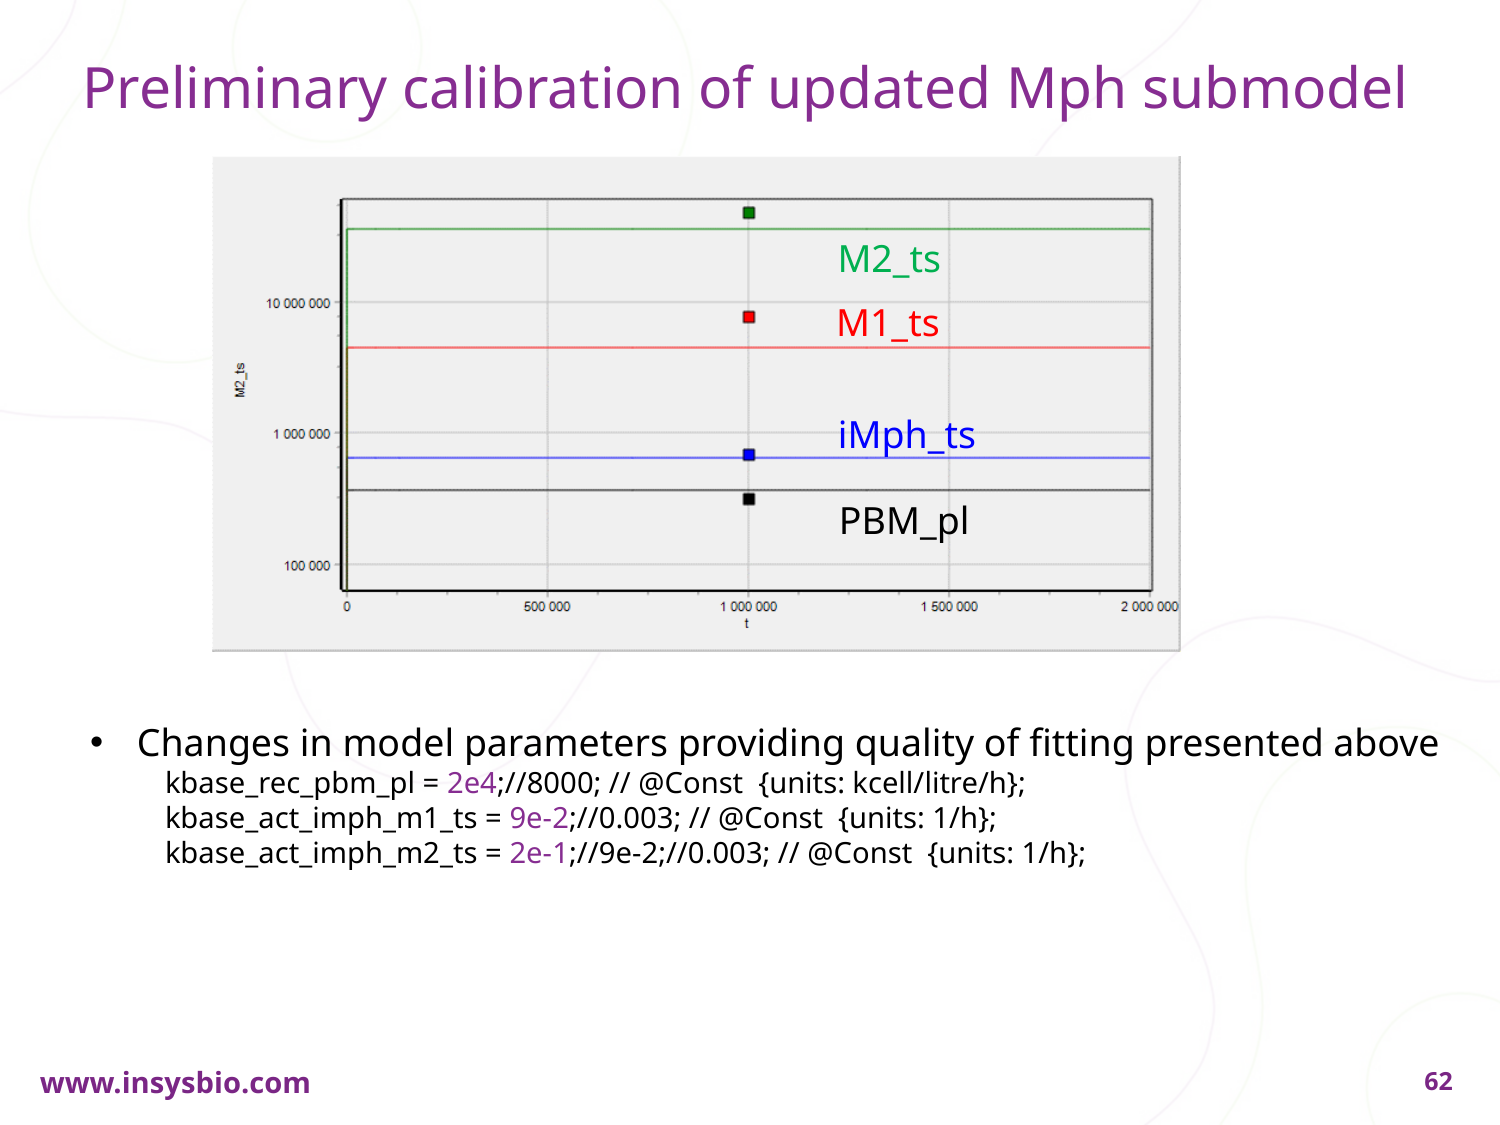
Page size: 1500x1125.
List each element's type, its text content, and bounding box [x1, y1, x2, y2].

text_box Changes in model parameters providing quality of fitting presented above kbase_rec_pbm_pl = 2e4;//8000; // @Const {units: kcell/litre/h}; kbase_act_imph_m1_ts = 9e-2;//0.003; // @Const {units: 1/h}; kbase_act_imph_m2_ts = 2e-1;//9e-2;//0.003; // @Const {units: 1/h}; [75, 711, 1456, 877]
title Preliminary calibration of updated Mph submodel [67, 48, 1434, 132]
slide_number 62 [1130, 1052, 1468, 1113]
picture [212, 156, 1181, 652]
